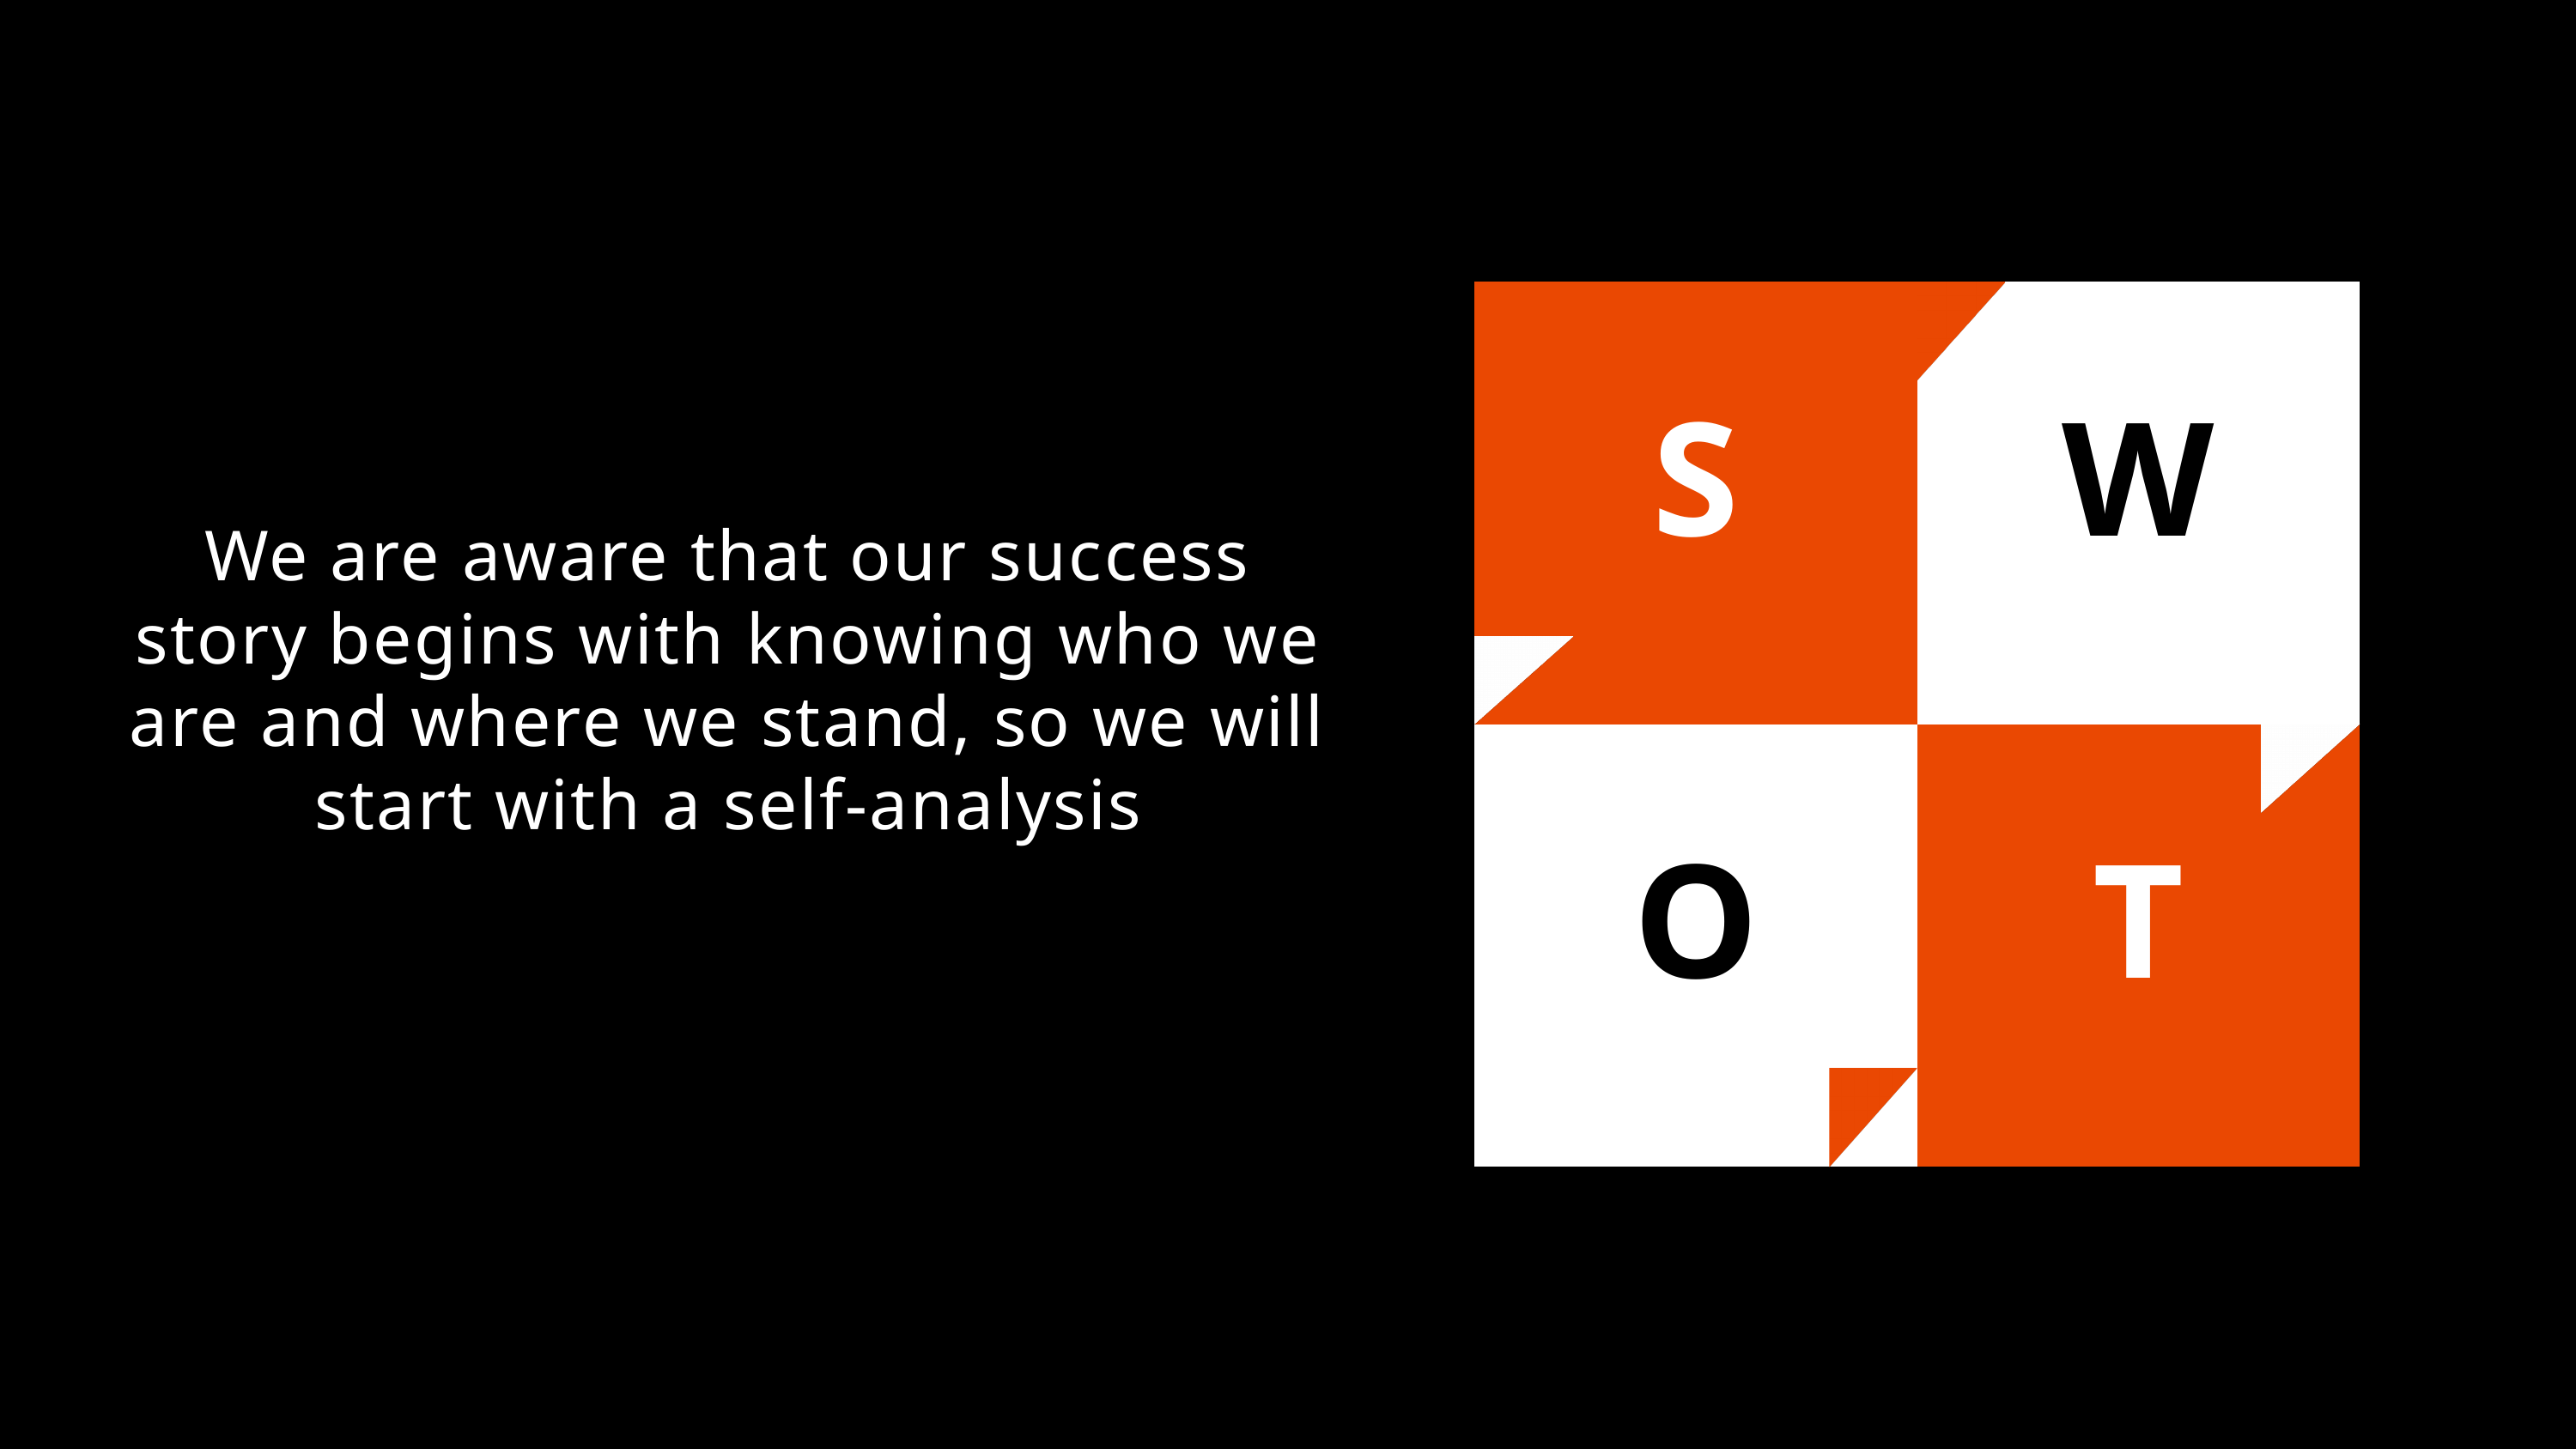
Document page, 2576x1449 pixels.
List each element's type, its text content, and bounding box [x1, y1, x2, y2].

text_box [1917, 724, 2360, 1167]
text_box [1917, 281, 2360, 724]
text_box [1473, 724, 1912, 1167]
text_box We are aware that our success story begins with knowing who we are and where we stand, so we will start with a self-analysis [108, 512, 1349, 844]
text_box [1473, 281, 1916, 724]
